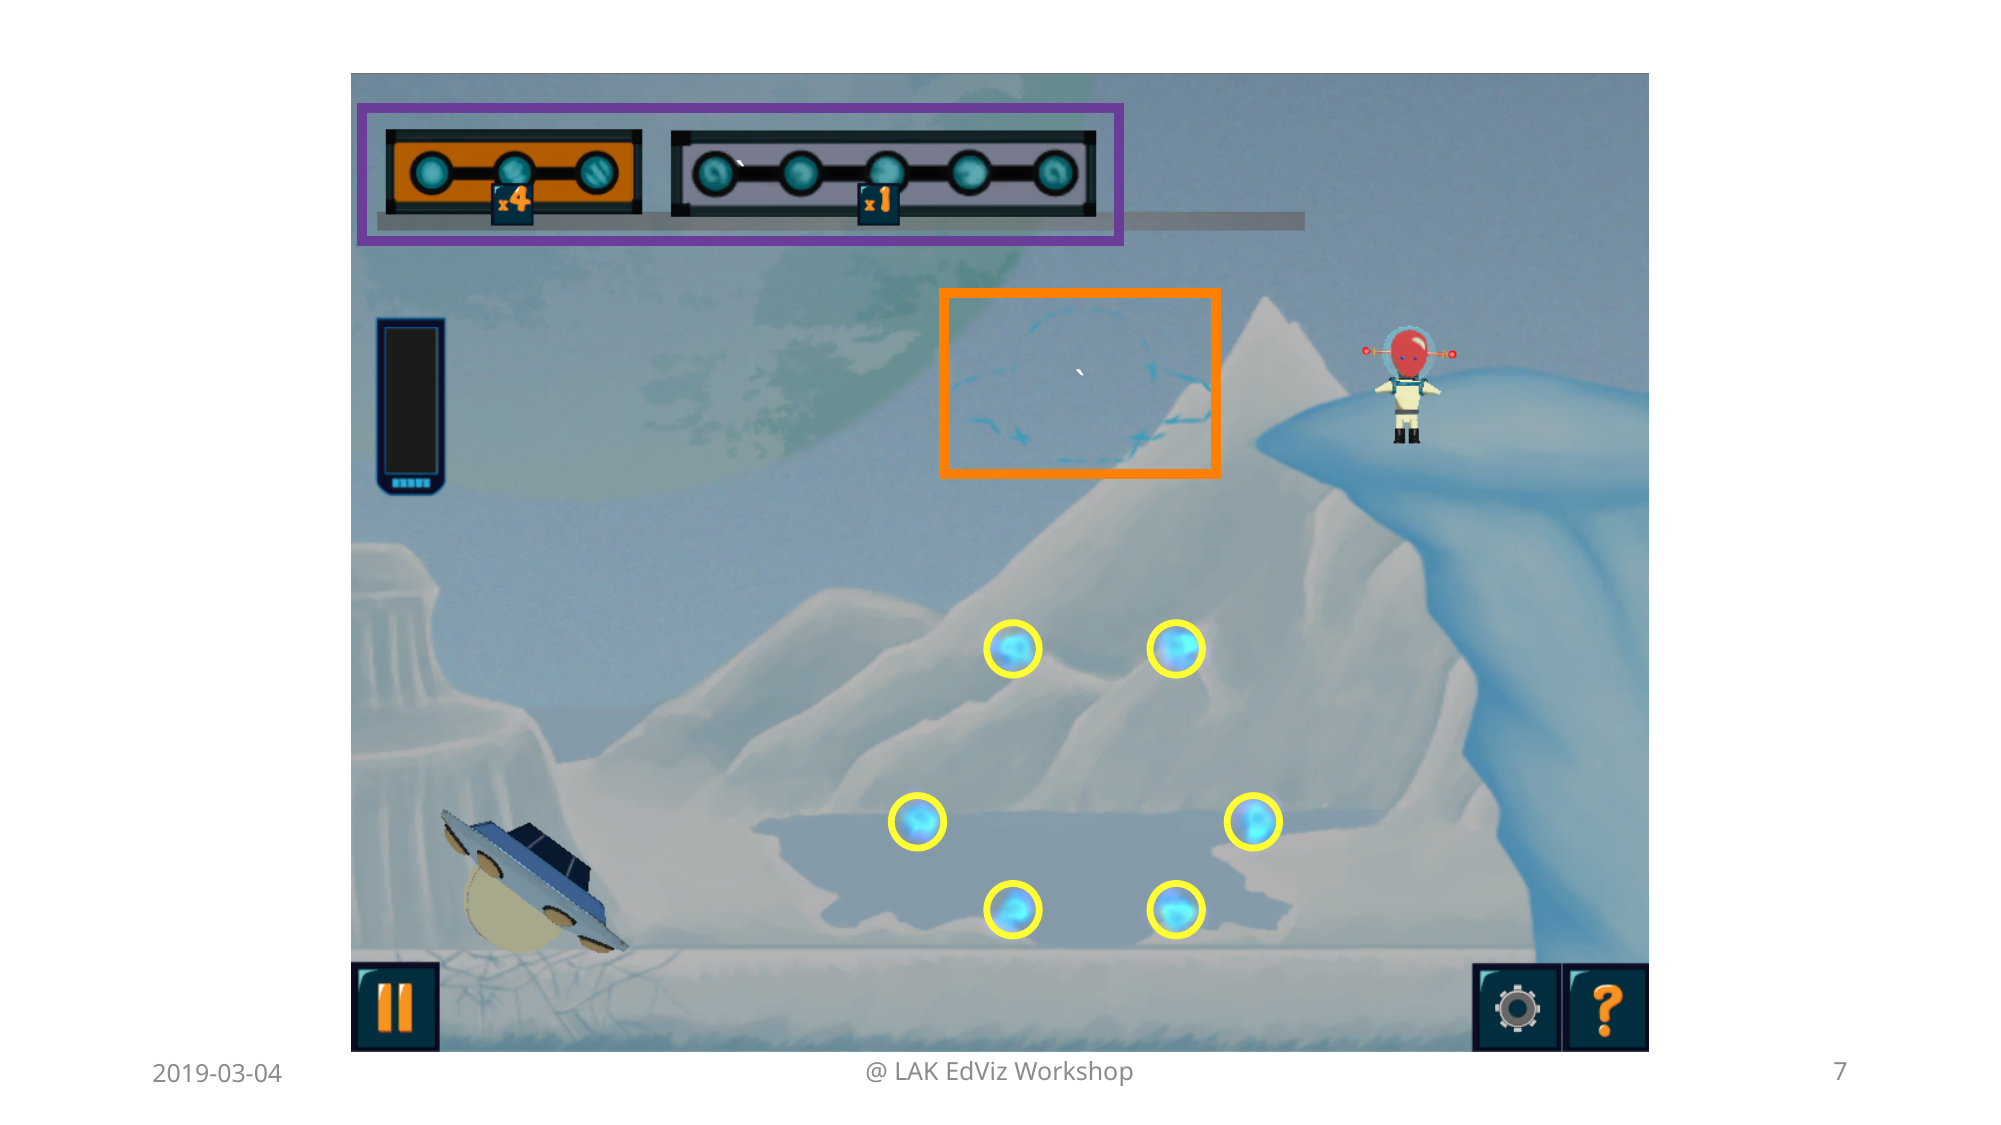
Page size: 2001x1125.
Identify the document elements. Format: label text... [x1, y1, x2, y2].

slide_number 7 [1412, 1042, 1863, 1103]
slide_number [137, 1042, 588, 1103]
footer @ LAK EdViz Workshop [662, 1052, 1338, 1103]
picture [351, 73, 1649, 1052]
